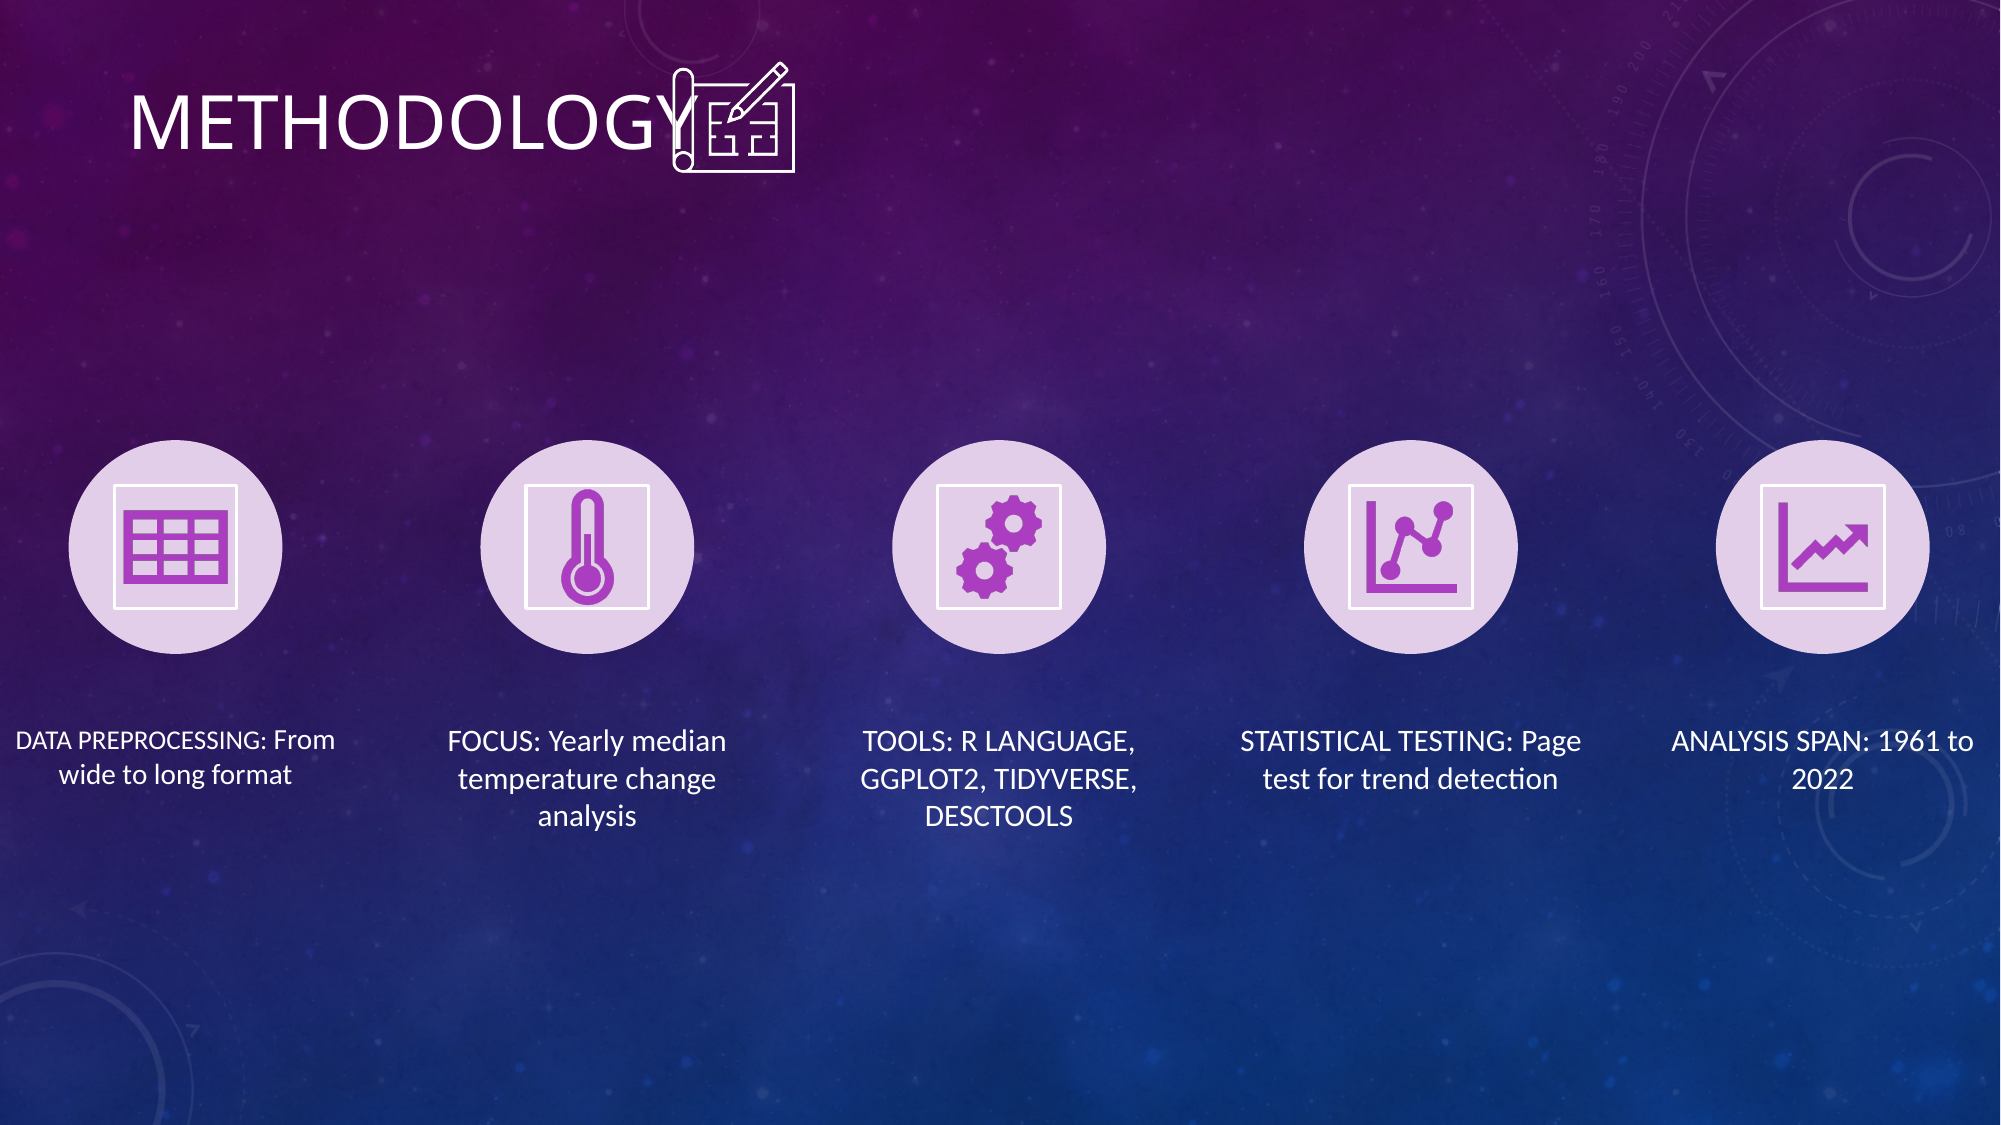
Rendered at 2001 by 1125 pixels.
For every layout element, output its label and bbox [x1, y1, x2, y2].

picture [0, 0, 2001, 1125]
text_box [0, 194, 2000, 1085]
